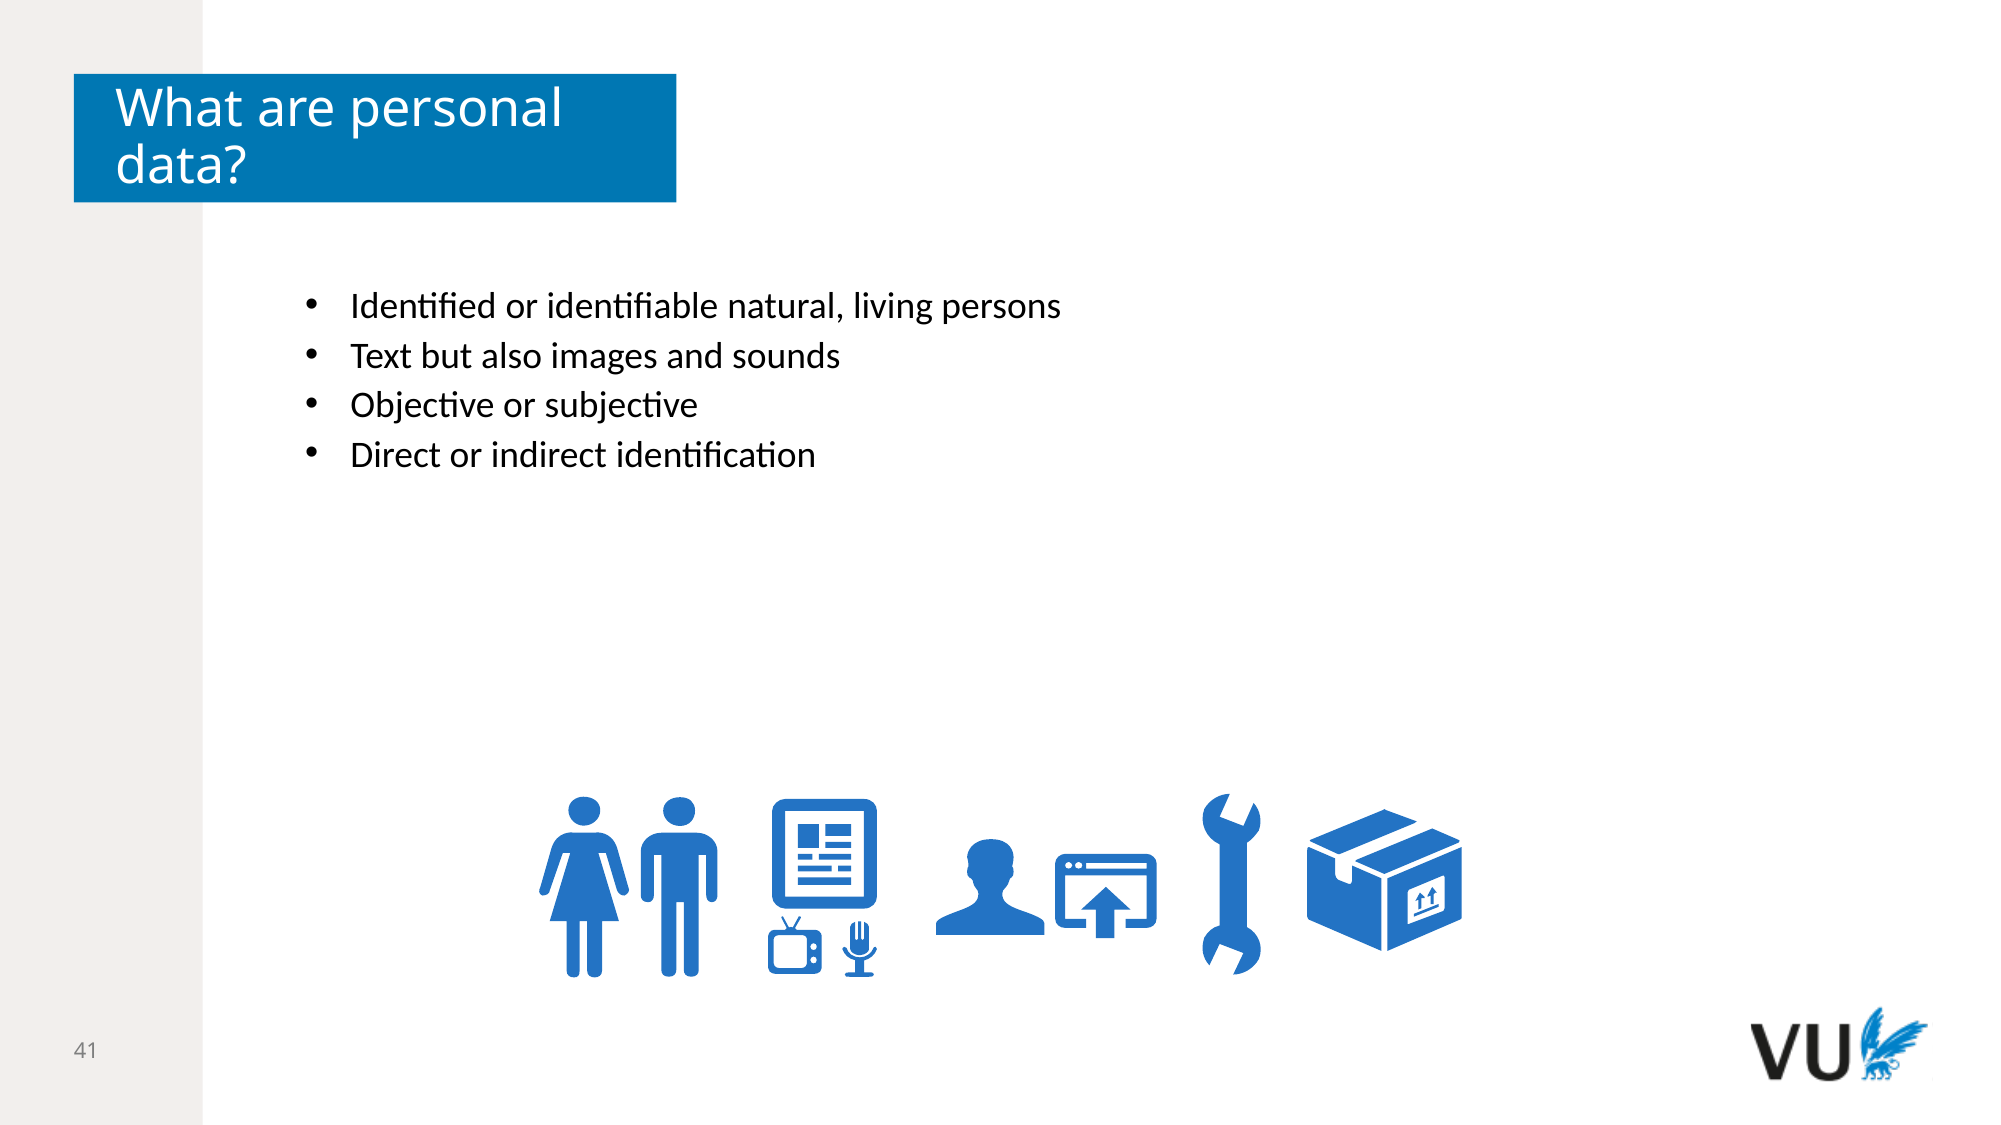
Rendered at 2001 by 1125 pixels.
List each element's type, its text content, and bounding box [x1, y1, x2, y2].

list Identified or identifiable natural, living persons​ ​Text but also images and sounds​ ​Objective or subjective​ ​Direct or indirect identification​ [276, 276, 1352, 589]
slide_number 41 [73, 977, 203, 1125]
title What are personal data? [73, 73, 677, 203]
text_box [538, 793, 1462, 978]
